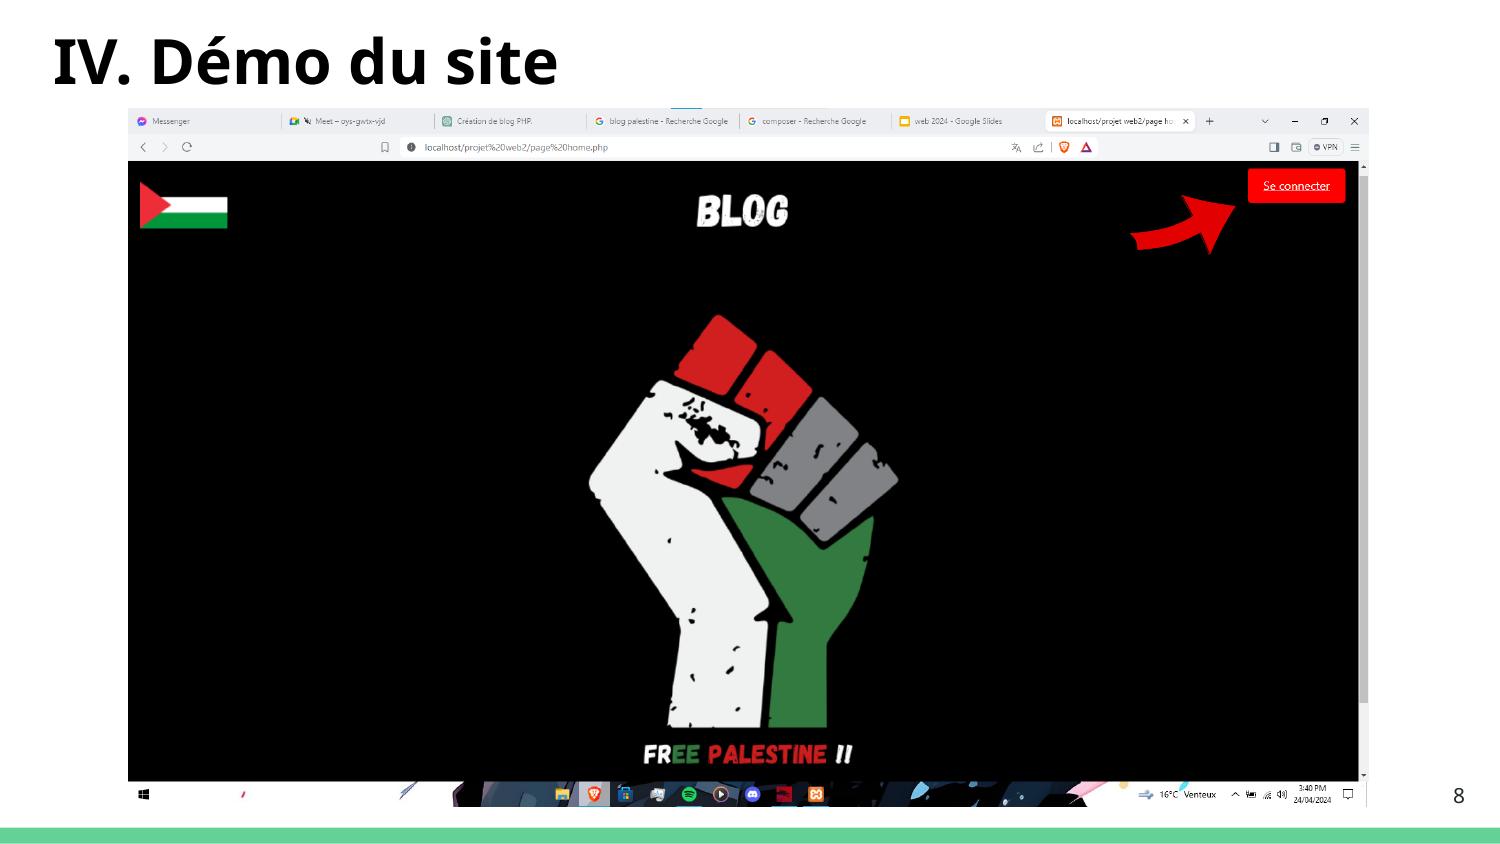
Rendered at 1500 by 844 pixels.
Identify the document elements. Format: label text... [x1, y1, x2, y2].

slide_number ‹#› [1389, 764, 1480, 830]
title IV. Démo du site [38, 7, 1500, 102]
picture [128, 108, 1370, 807]
